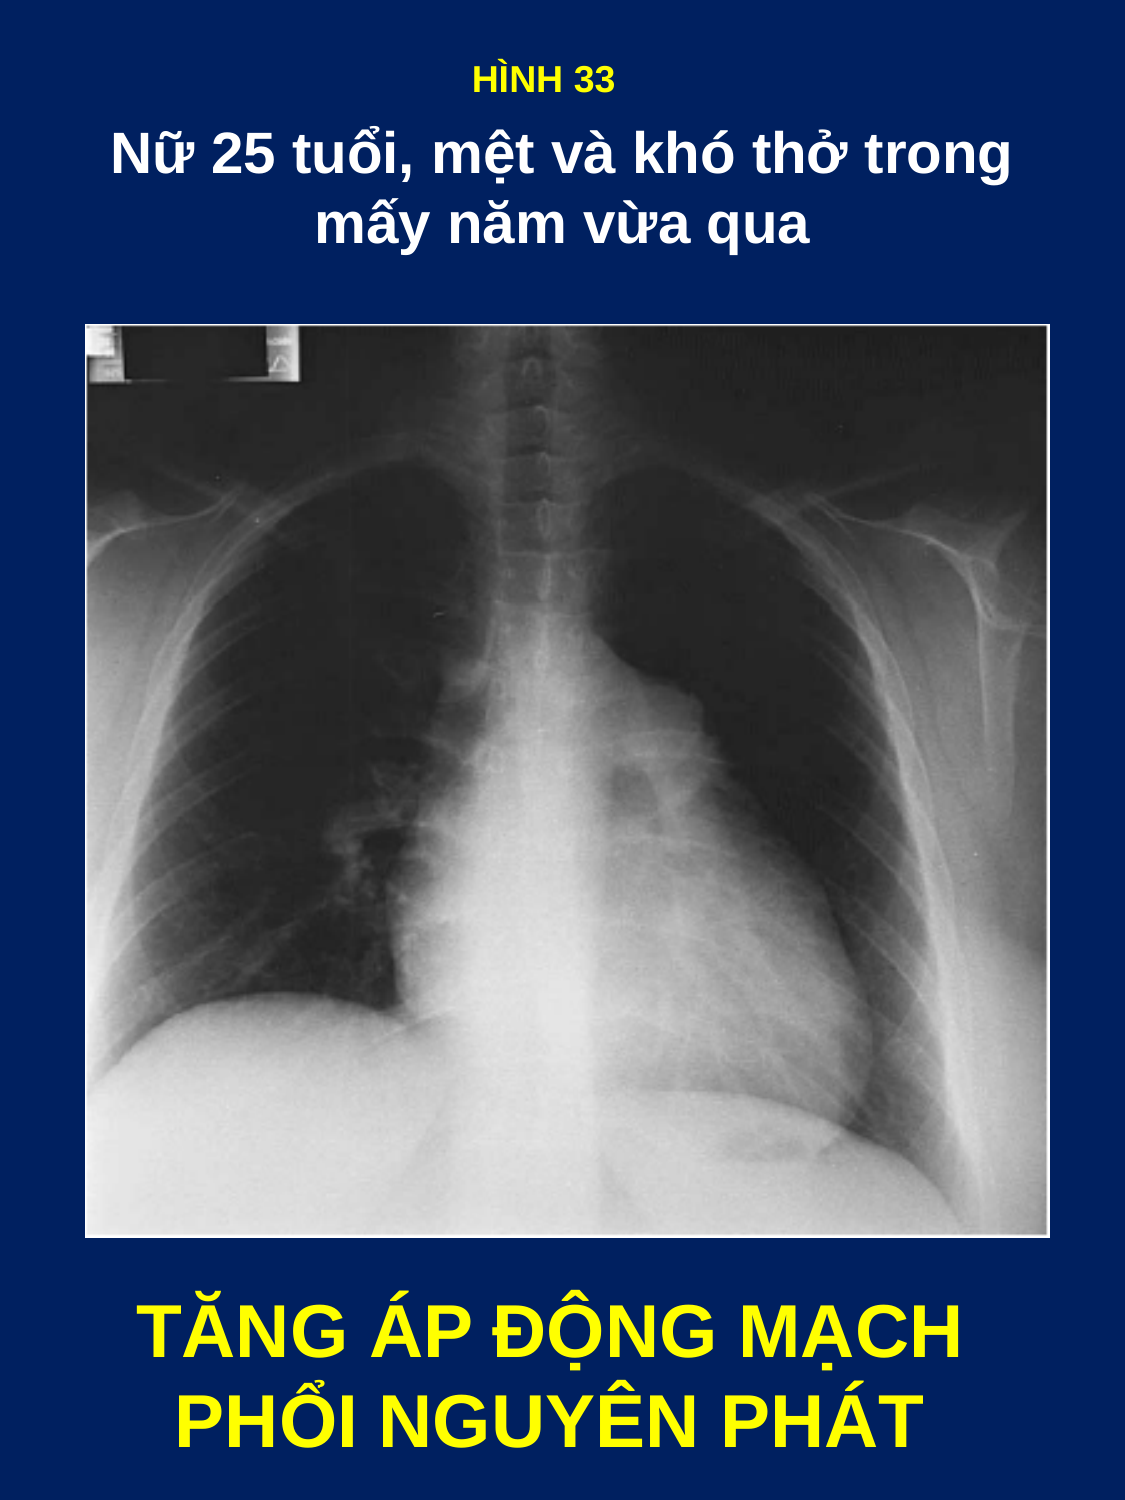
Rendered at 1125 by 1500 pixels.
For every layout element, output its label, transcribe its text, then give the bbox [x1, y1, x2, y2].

slide_number HÌNH 32 [412, 37, 675, 118]
picture [84, 324, 1051, 1238]
title Nữ 25 tuổi, mệt và khó thở trong mấy năm vừa qua [50, 138, 1075, 263]
list TĂNG ÁP ĐỘNG MẠCH PHỔI NGUYÊN PHÁT [24, 1275, 1075, 1451]
